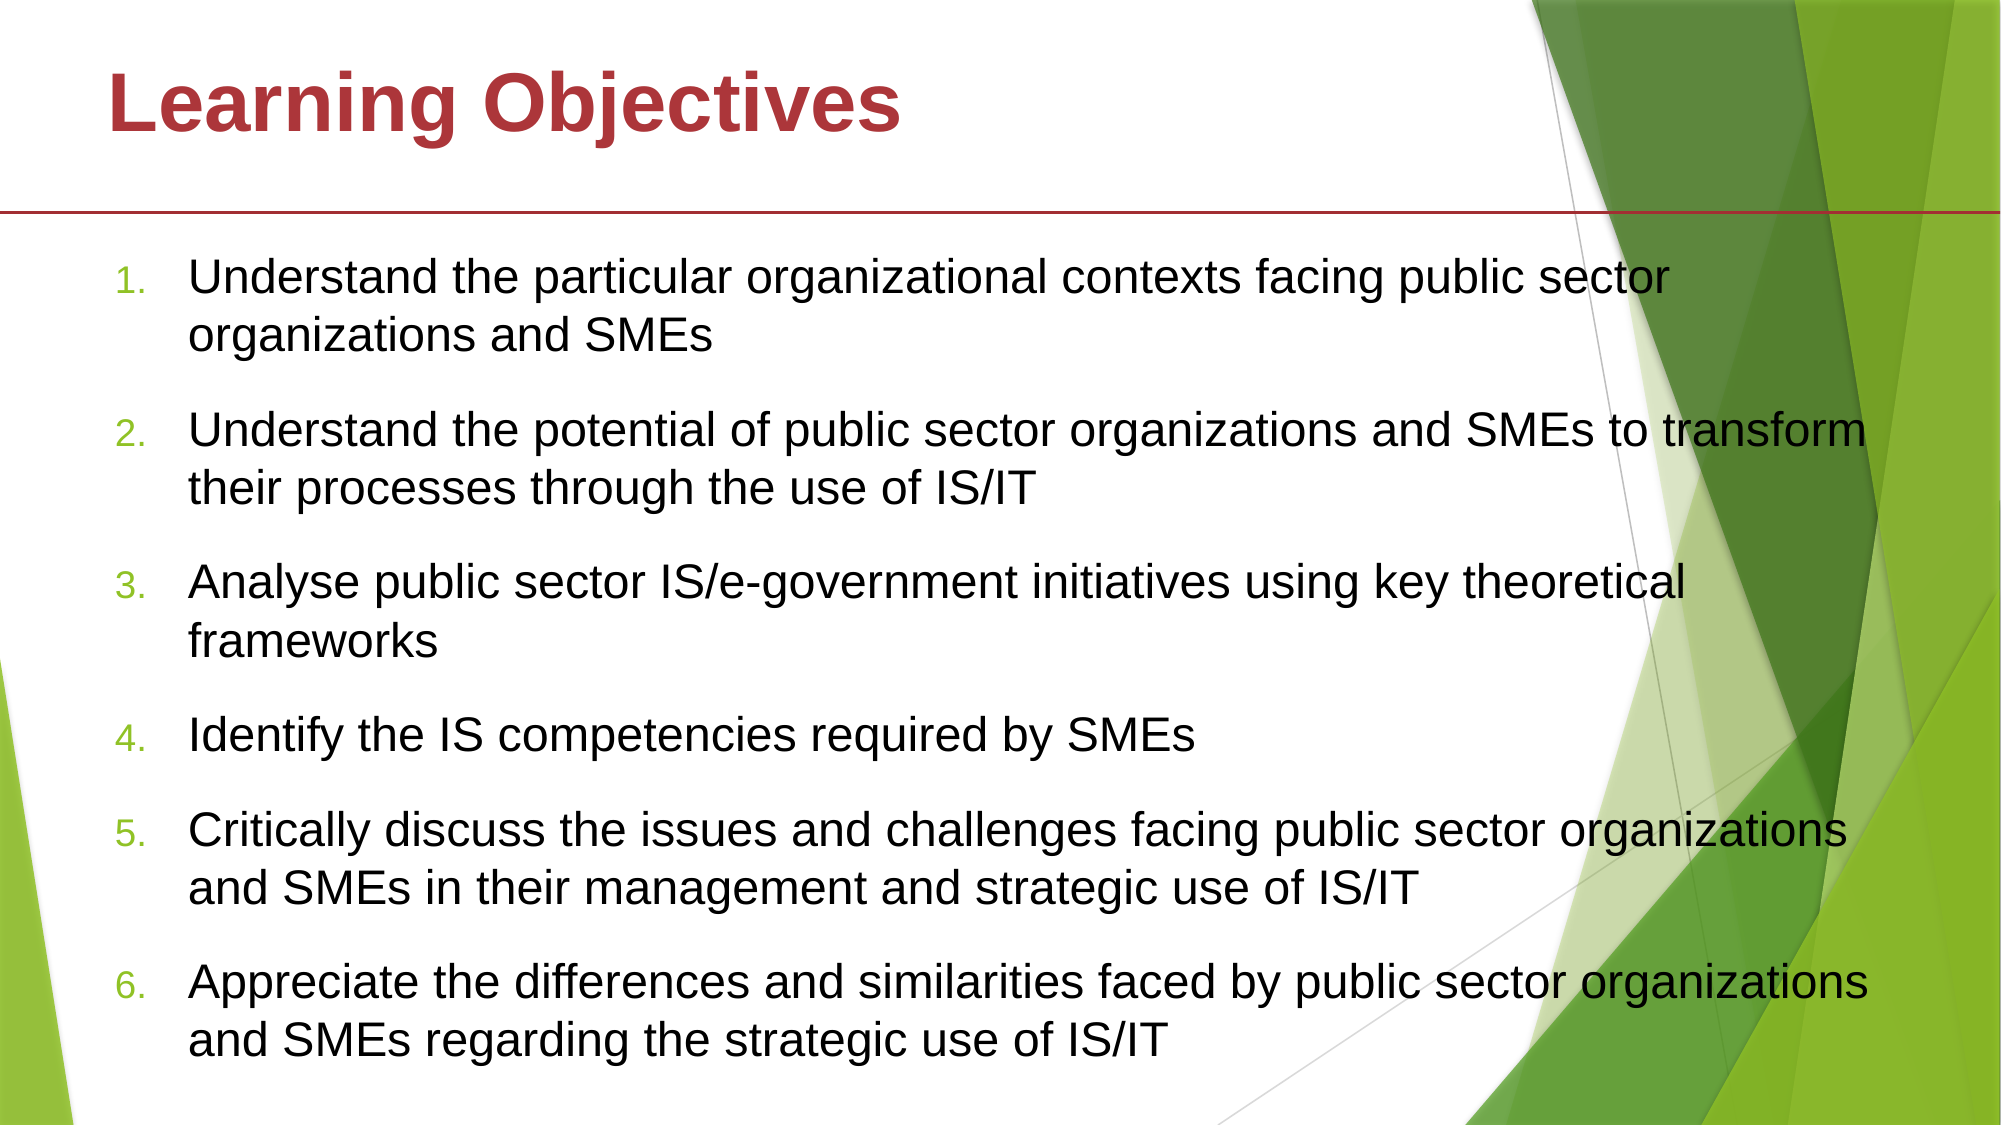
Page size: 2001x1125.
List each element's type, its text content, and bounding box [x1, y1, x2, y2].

list Understand the particular organizational contexts facing public sector organizations and SMEs Understand the potential of public sector organizations and SMEs to transform their processes through the use of IS/IT Analyse public sector IS/e-government initiatives using key theoretical frameworks Identify the IS competencies required by SMEs Critically discuss the issues and challenges facing public sector organizations and SMEs in their management and strategic use of IS/IT Appreciate the differences and similarities faced by public sector organizations and SMEs regarding the strategic use of IS/IT [99, 237, 1900, 1075]
title Learning Objectives [0, 0, 2000, 197]
